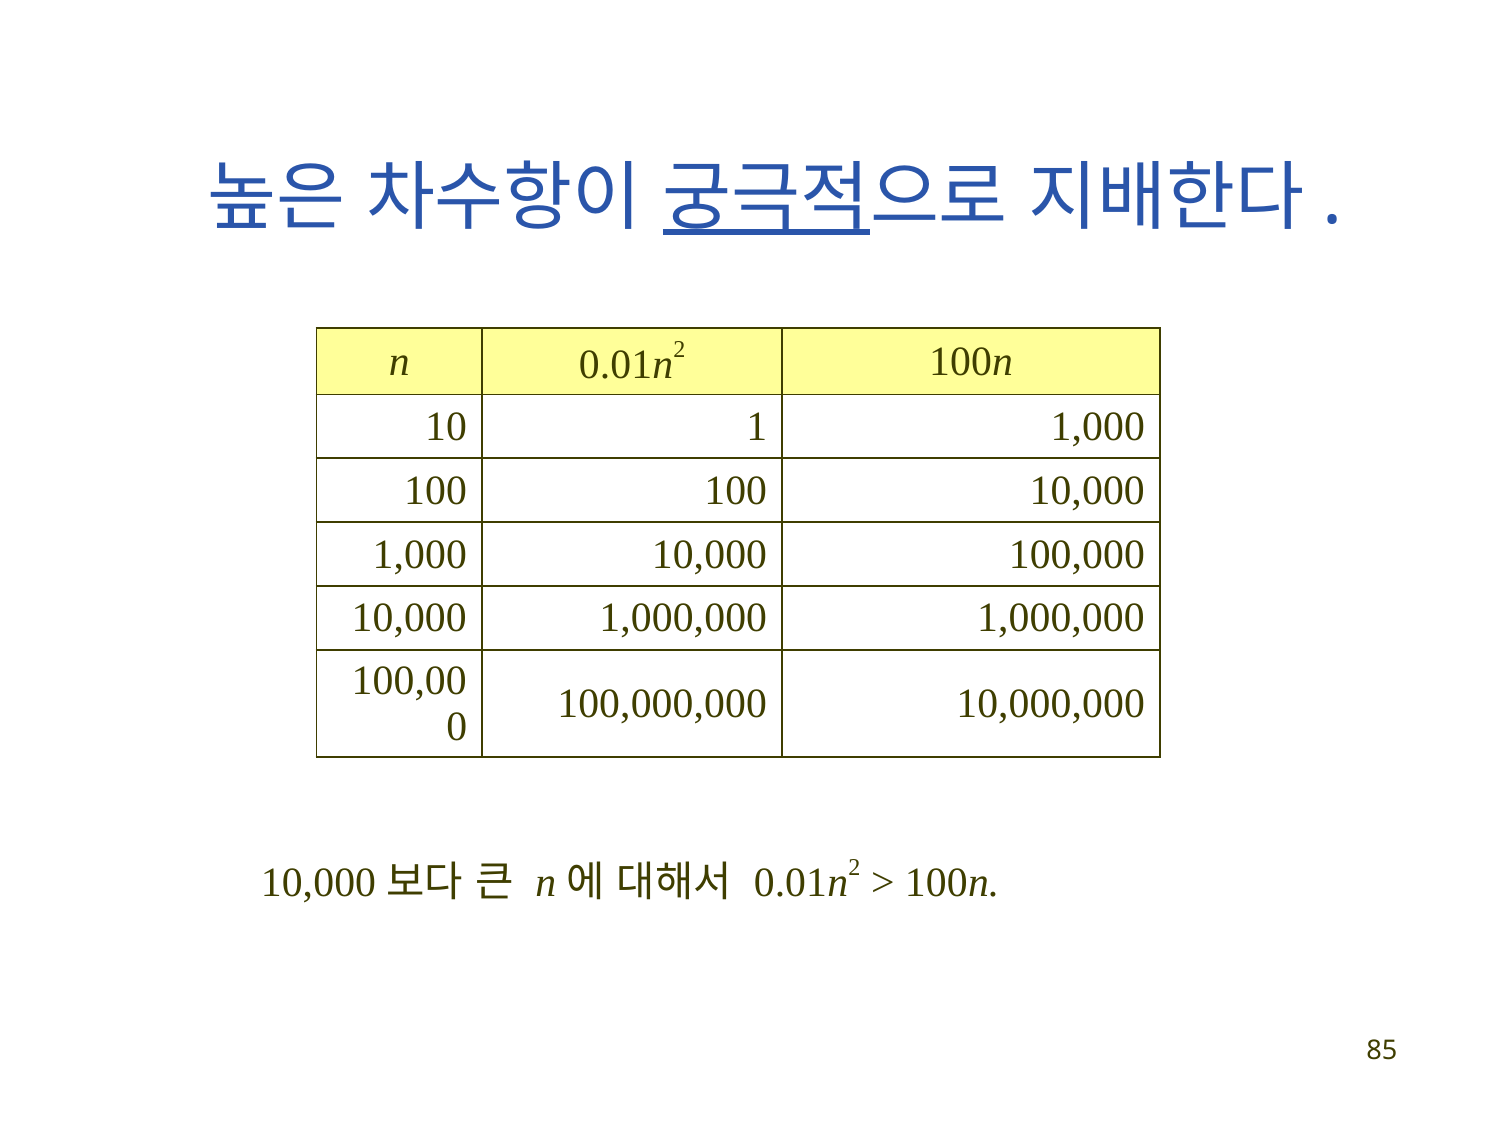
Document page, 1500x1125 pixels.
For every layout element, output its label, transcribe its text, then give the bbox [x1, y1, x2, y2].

table_cell 1,000,000 [483, 587, 781, 649]
table_cell 1,000 [783, 395, 1159, 457]
table_cell 10,000 [783, 459, 1159, 521]
table_cell 10,000 [317, 587, 481, 649]
table_cell 10,000 [483, 523, 781, 585]
title 높은 차수항이 궁극적으로 지배한다. [137, 99, 1413, 288]
table_cell 1,000 [317, 523, 481, 585]
table_cell 100,000 [783, 523, 1159, 585]
table_cell 100 [483, 459, 781, 521]
table_cell 10 [317, 395, 481, 457]
table_cell 1,000,000 [783, 587, 1159, 649]
slide_number 85 [1099, 1024, 1413, 1101]
table_header 0.01n2 [483, 329, 781, 394]
table_cell 100,000 [317, 651, 481, 756]
table_header n [317, 329, 481, 394]
table_cell 100,000,000 [483, 651, 781, 756]
table_cell 100 [317, 459, 481, 521]
table_cell 10,000,000 [783, 651, 1159, 756]
table_header 100n [783, 329, 1159, 394]
text_box 10,000보다 큰 n에 대해서 0.01n2 > 100n. [246, 843, 1289, 912]
table_cell 1 [483, 395, 781, 457]
